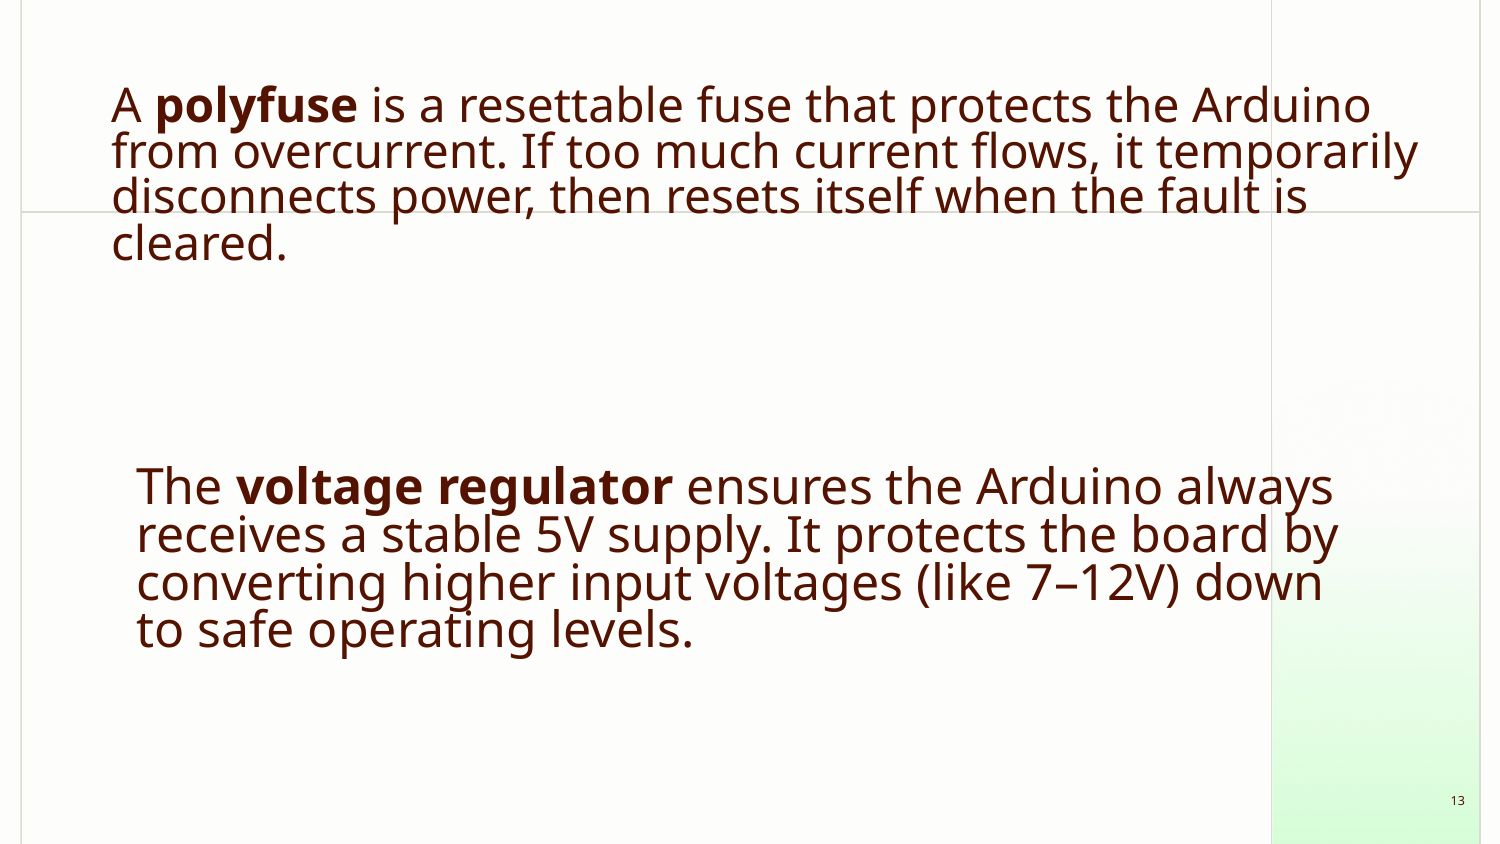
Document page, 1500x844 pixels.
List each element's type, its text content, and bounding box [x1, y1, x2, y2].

picture [1272, 266, 1479, 844]
slide_number ‹#› [1390, 778, 1481, 843]
title The voltage regulator ensures the Arduino always receives a stable 5V supply. It protects the board by converting higher input voltages (like 7–12V) down to safe operating levels. [121, 317, 1379, 673]
title A polyfuse is a resettable fuse that protects the Arduino from overcurrent. If too much current flows, it temporarily disconnects power, then resets itself when the fault is cleared. [96, 85, 1442, 285]
